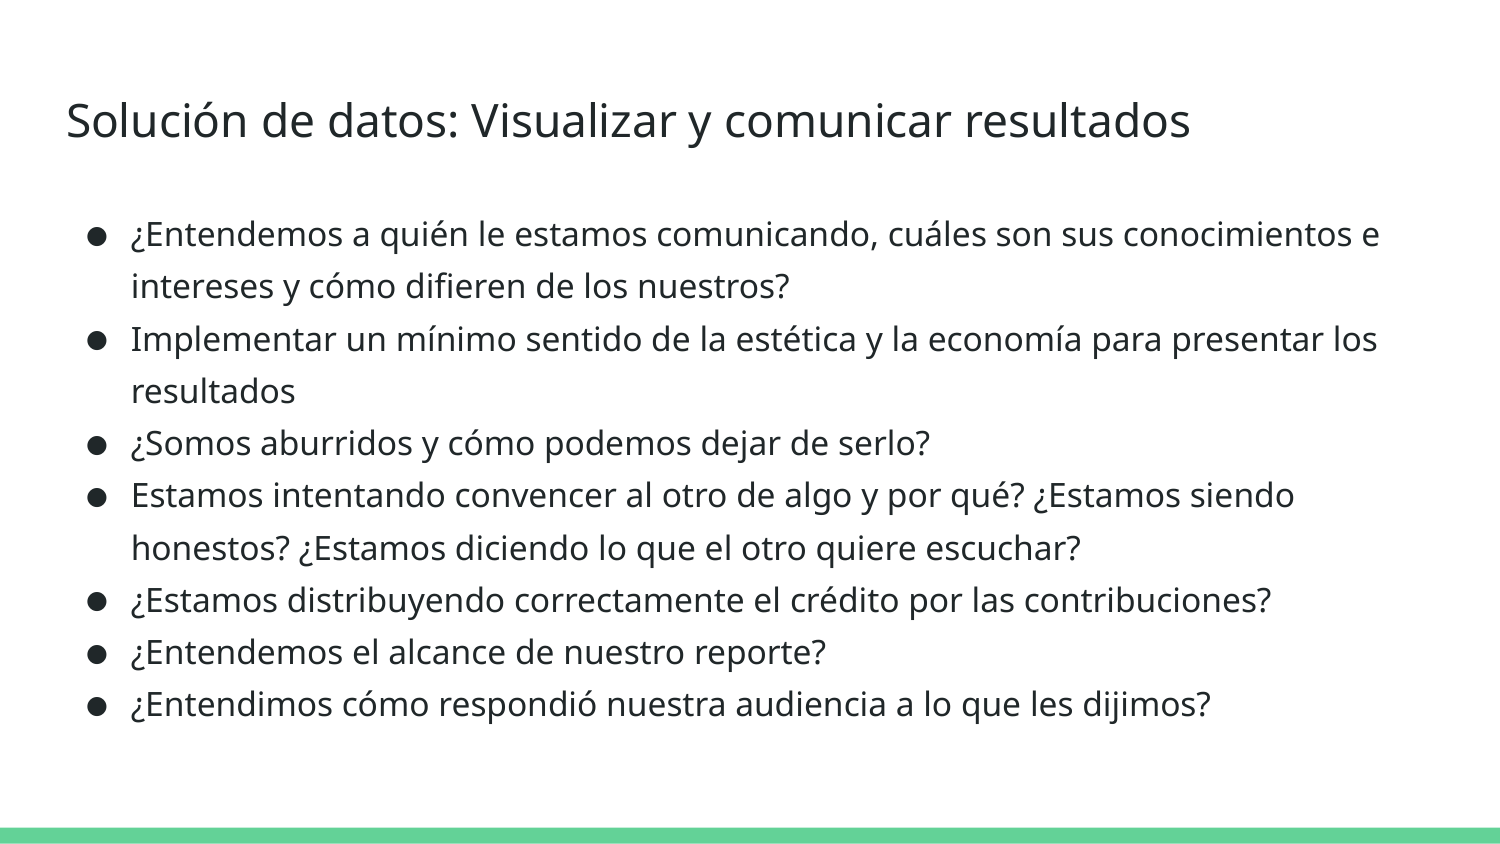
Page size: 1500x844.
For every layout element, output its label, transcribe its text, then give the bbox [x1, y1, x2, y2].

title Solución de datos: Visualizar y comunicar resultados [51, 72, 1449, 167]
list ¿Entendemos a quién le estamos comunicando, cuáles son sus conocimientos e intereses y cómo difieren de los nuestros? Implementar un mínimo sentido de la estética y la economía para presentar los resultados ¿Somos aburridos y cómo podemos dejar de serlo? Estamos intentando convencer al otro de algo y por qué? ¿Estamos siendo honestos? ¿Estamos diciendo lo que el otro quiere escuchar? ¿Estamos distribuyendo correctamente el crédito por las contribuciones? ¿Entendemos el alcance de nuestro reporte? ¿Entendimos cómo respondió nuestra audiencia a lo que les dijimos? [51, 189, 1449, 750]
